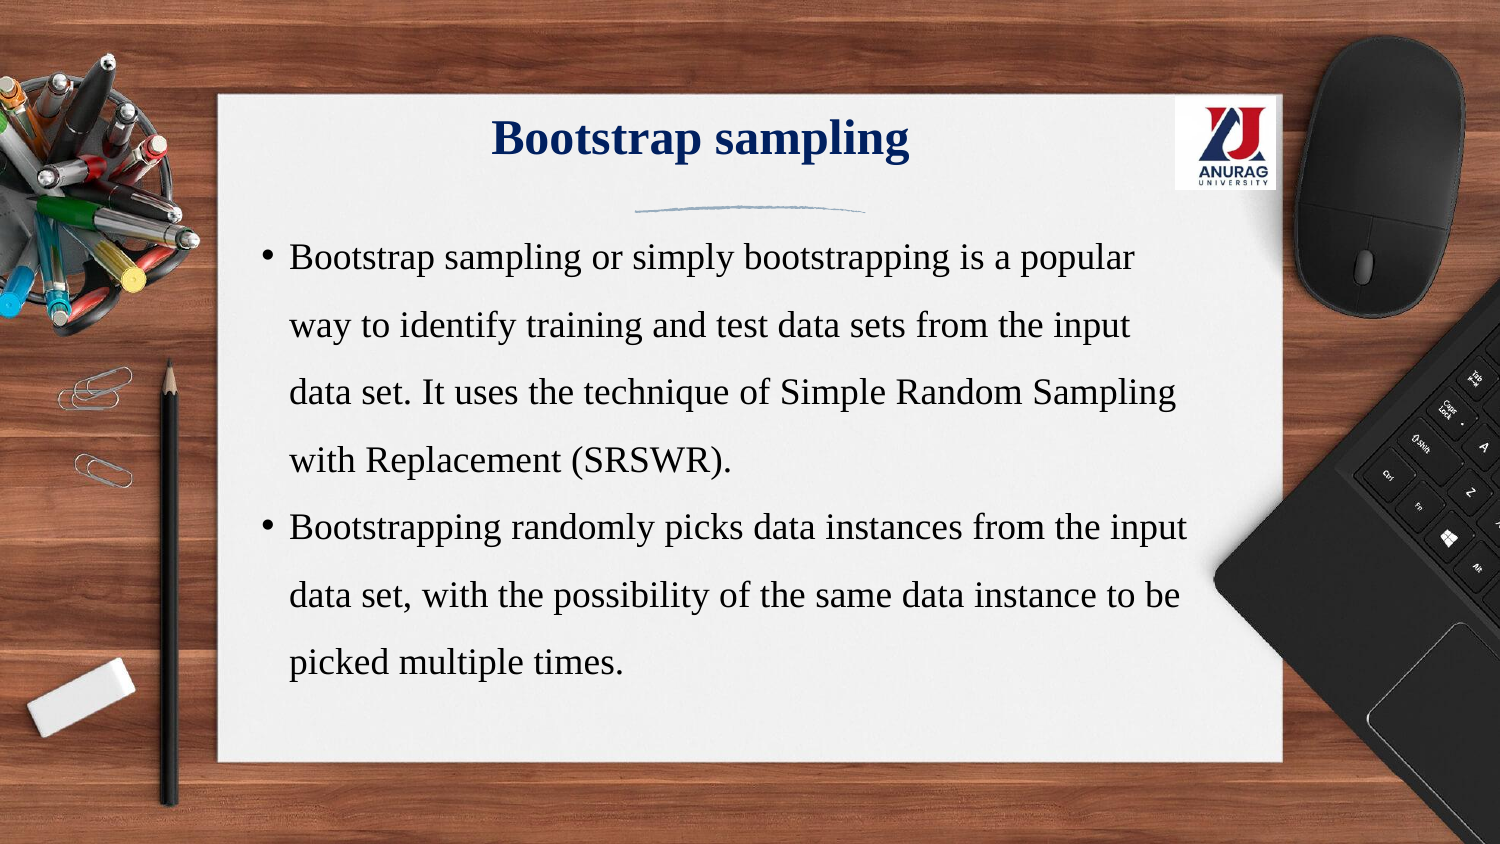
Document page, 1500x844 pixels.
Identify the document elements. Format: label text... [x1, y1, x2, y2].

text_box Bootstrap sampling or simply bootstrapping is a popular way to identify training and test data sets from the input data set. It uses the technique of Simple Random Sampling with Replacement (SRSWR). Bootstrapping randomly picks data instances from the input data set, with the possibility of the same data instance to be picked multiple times. [246, 202, 1211, 690]
title Bootstrap sampling [217, 91, 1184, 165]
picture [0, 0, 1500, 844]
